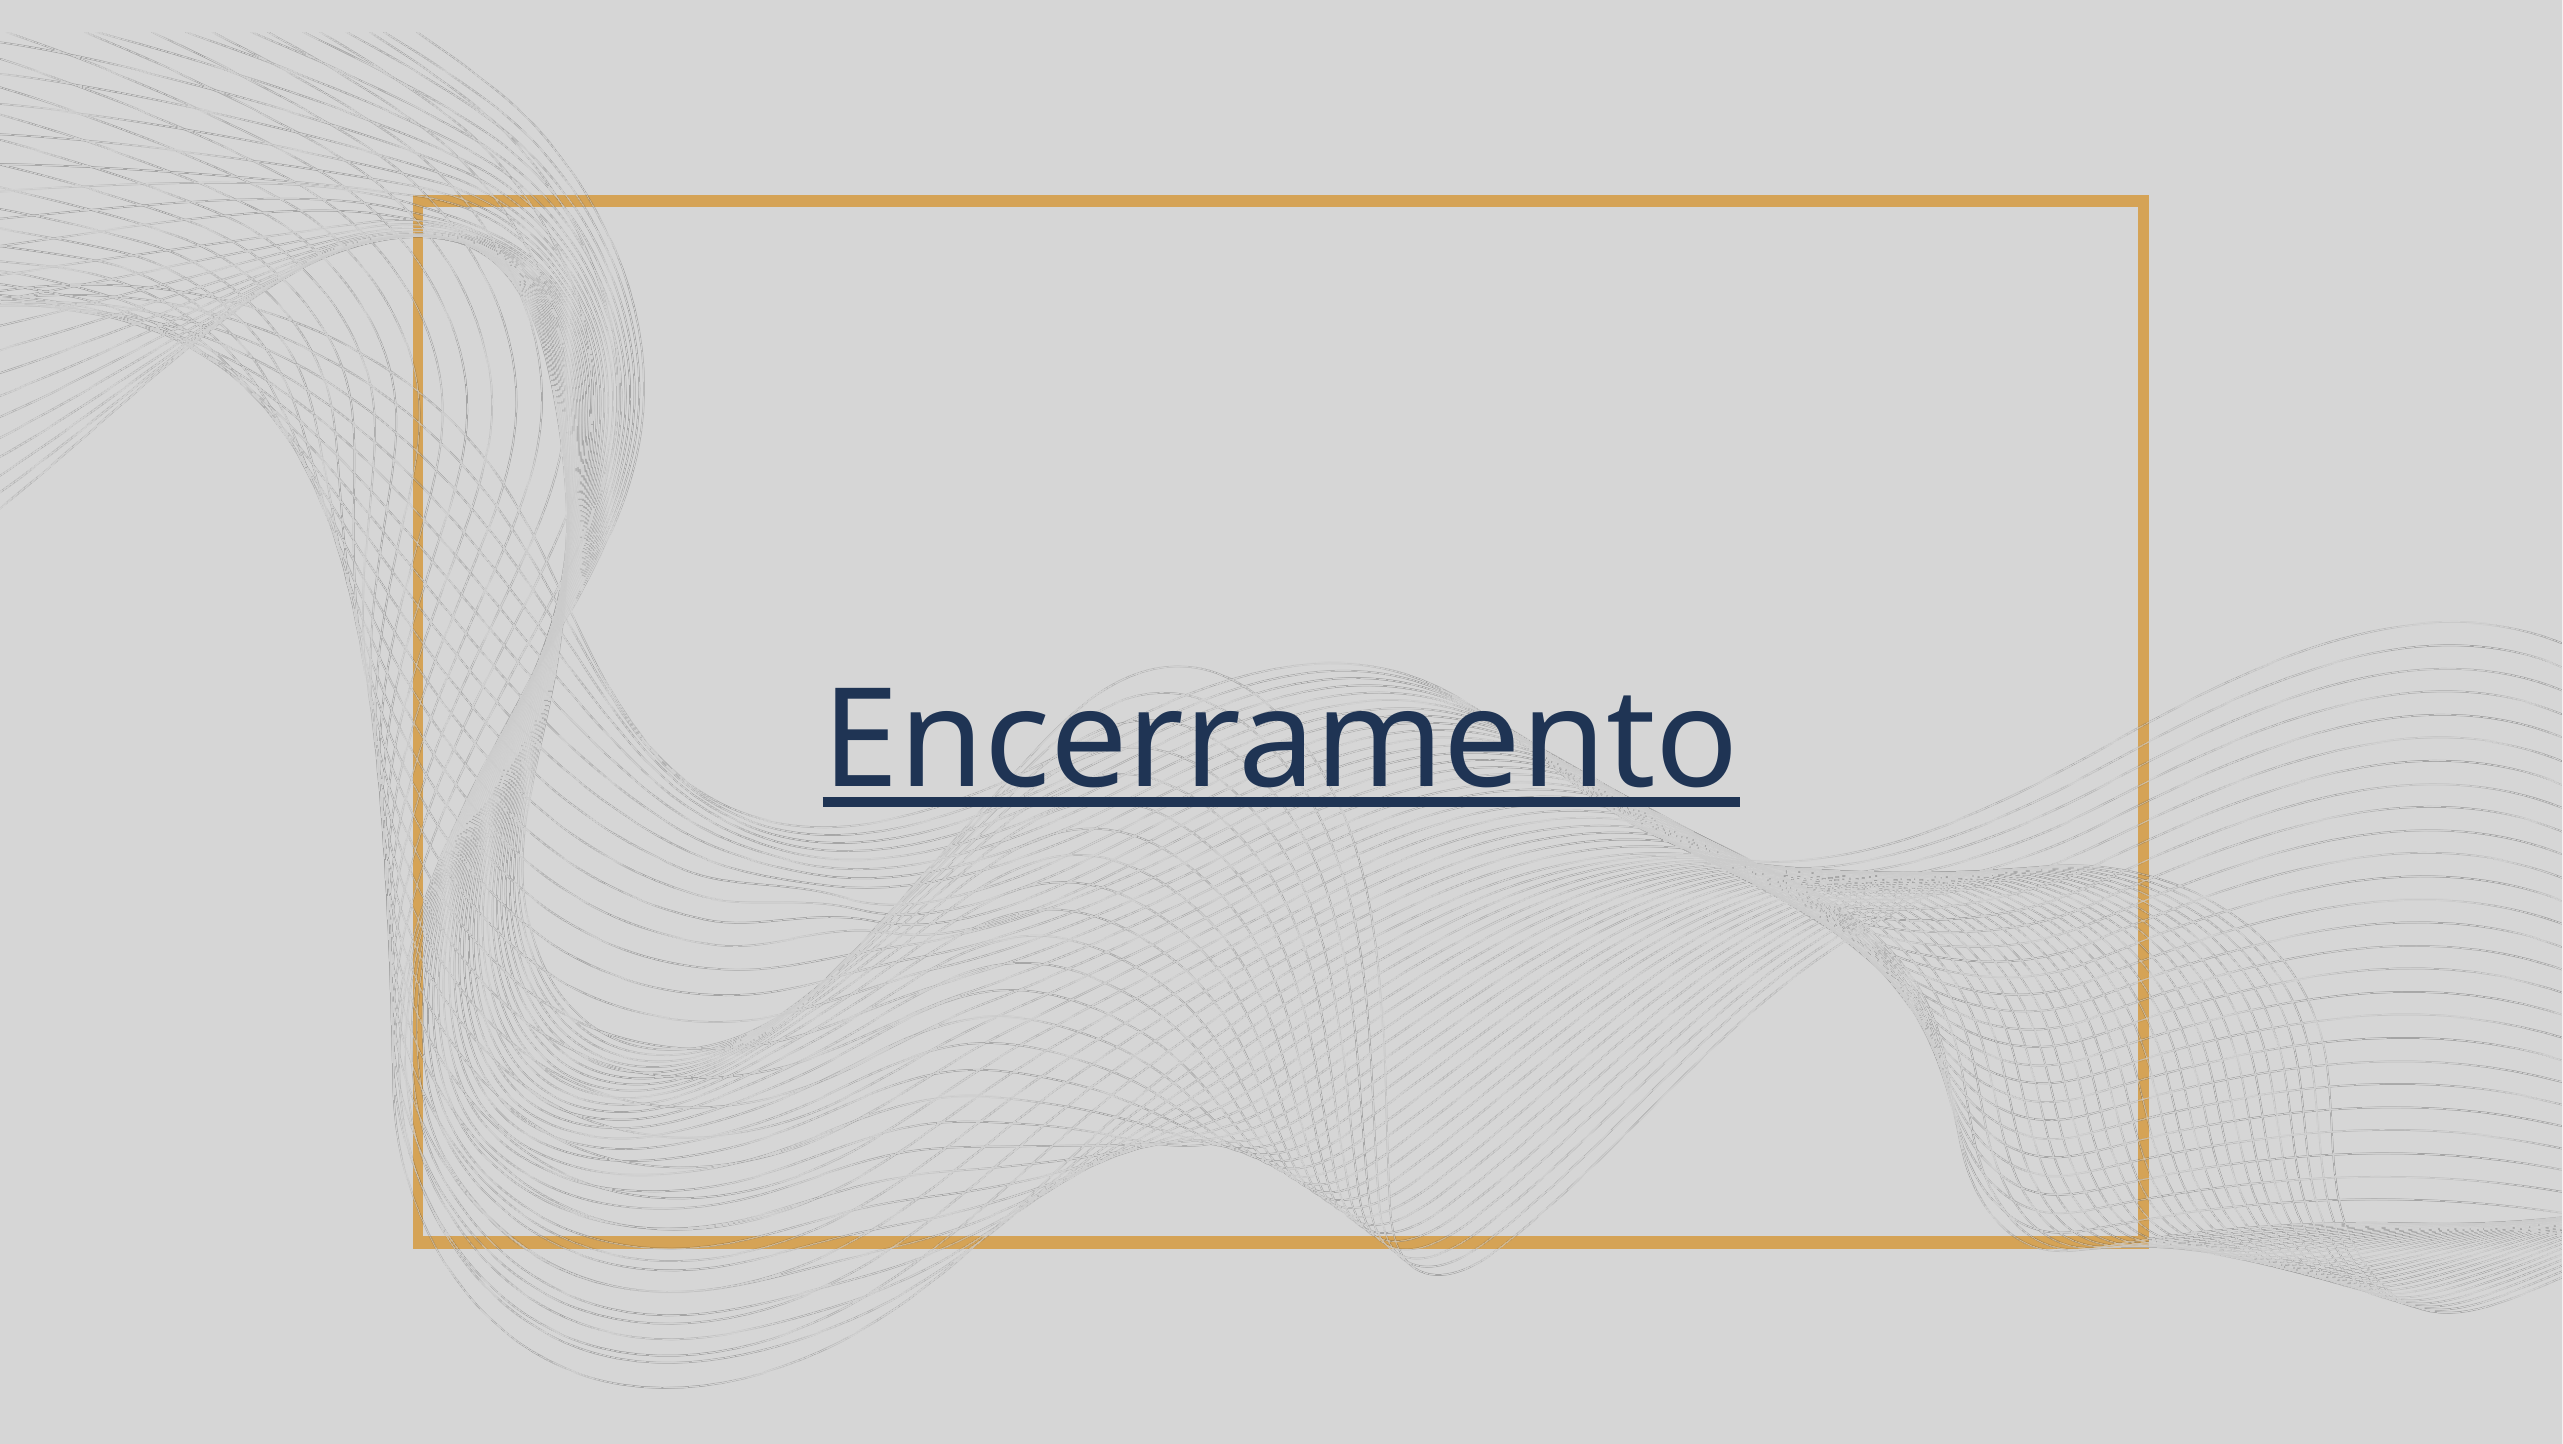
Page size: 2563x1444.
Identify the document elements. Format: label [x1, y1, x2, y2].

text_box [0, 32, 2562, 1411]
text_box [422, 206, 2139, 1236]
text_box [412, 194, 2150, 1249]
